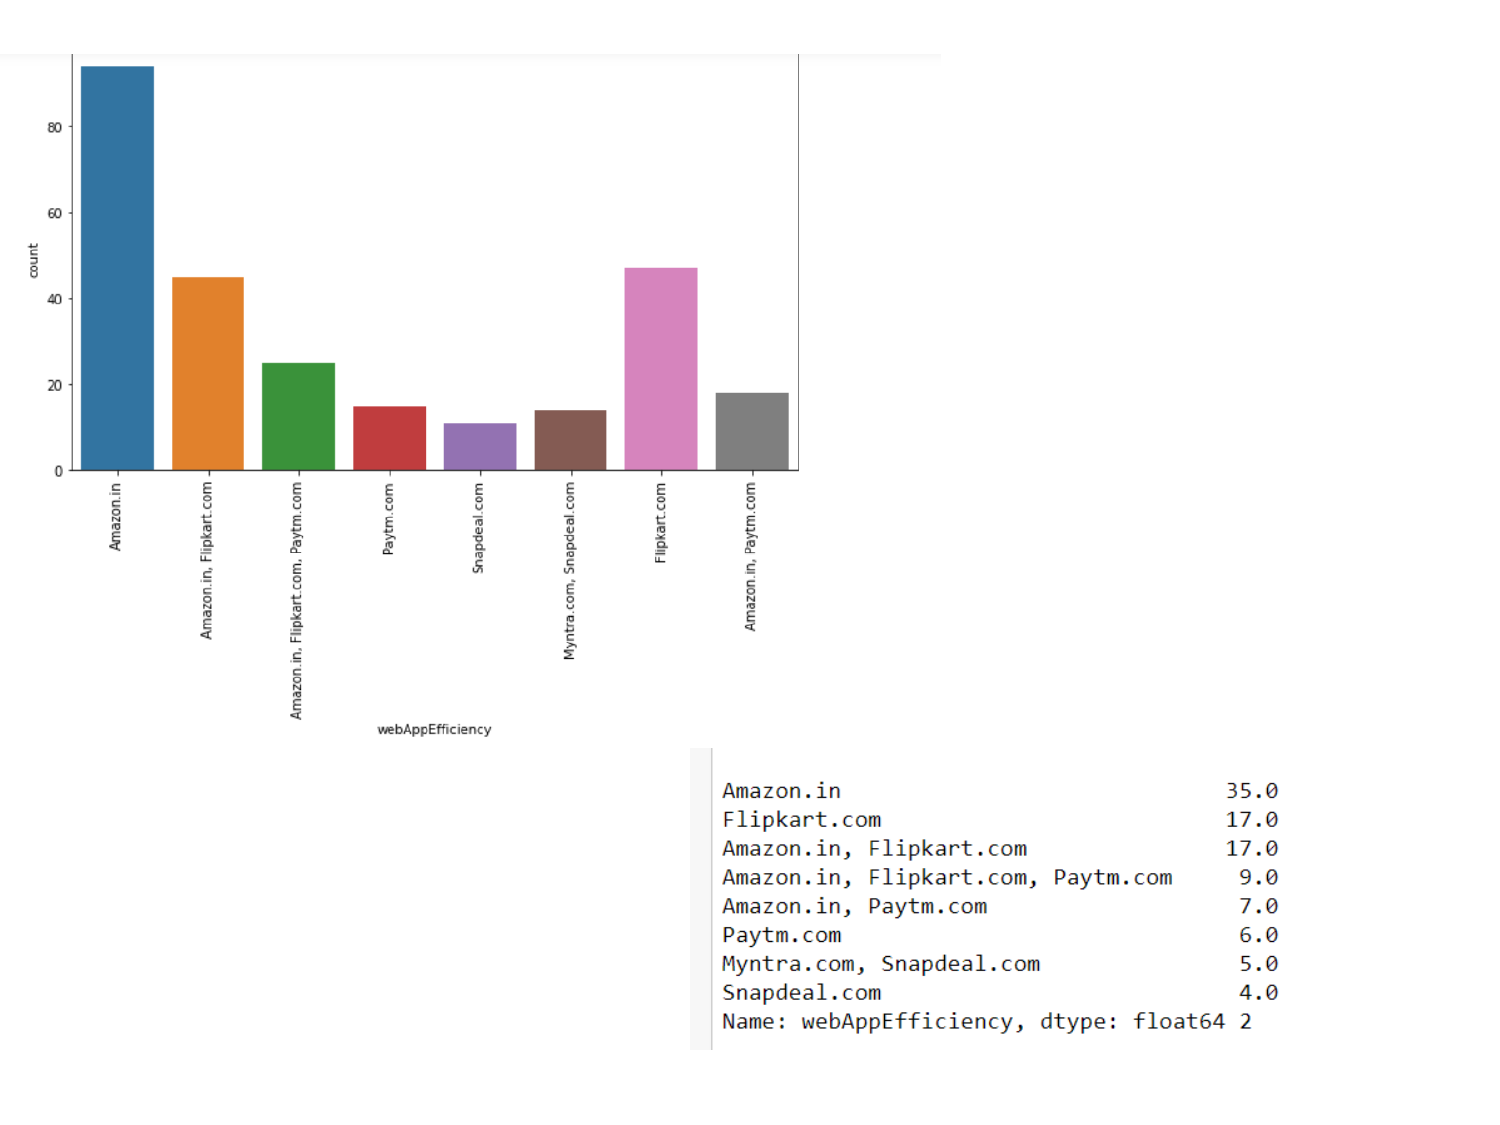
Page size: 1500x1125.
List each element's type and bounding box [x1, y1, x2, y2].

picture [0, 54, 1476, 1051]
